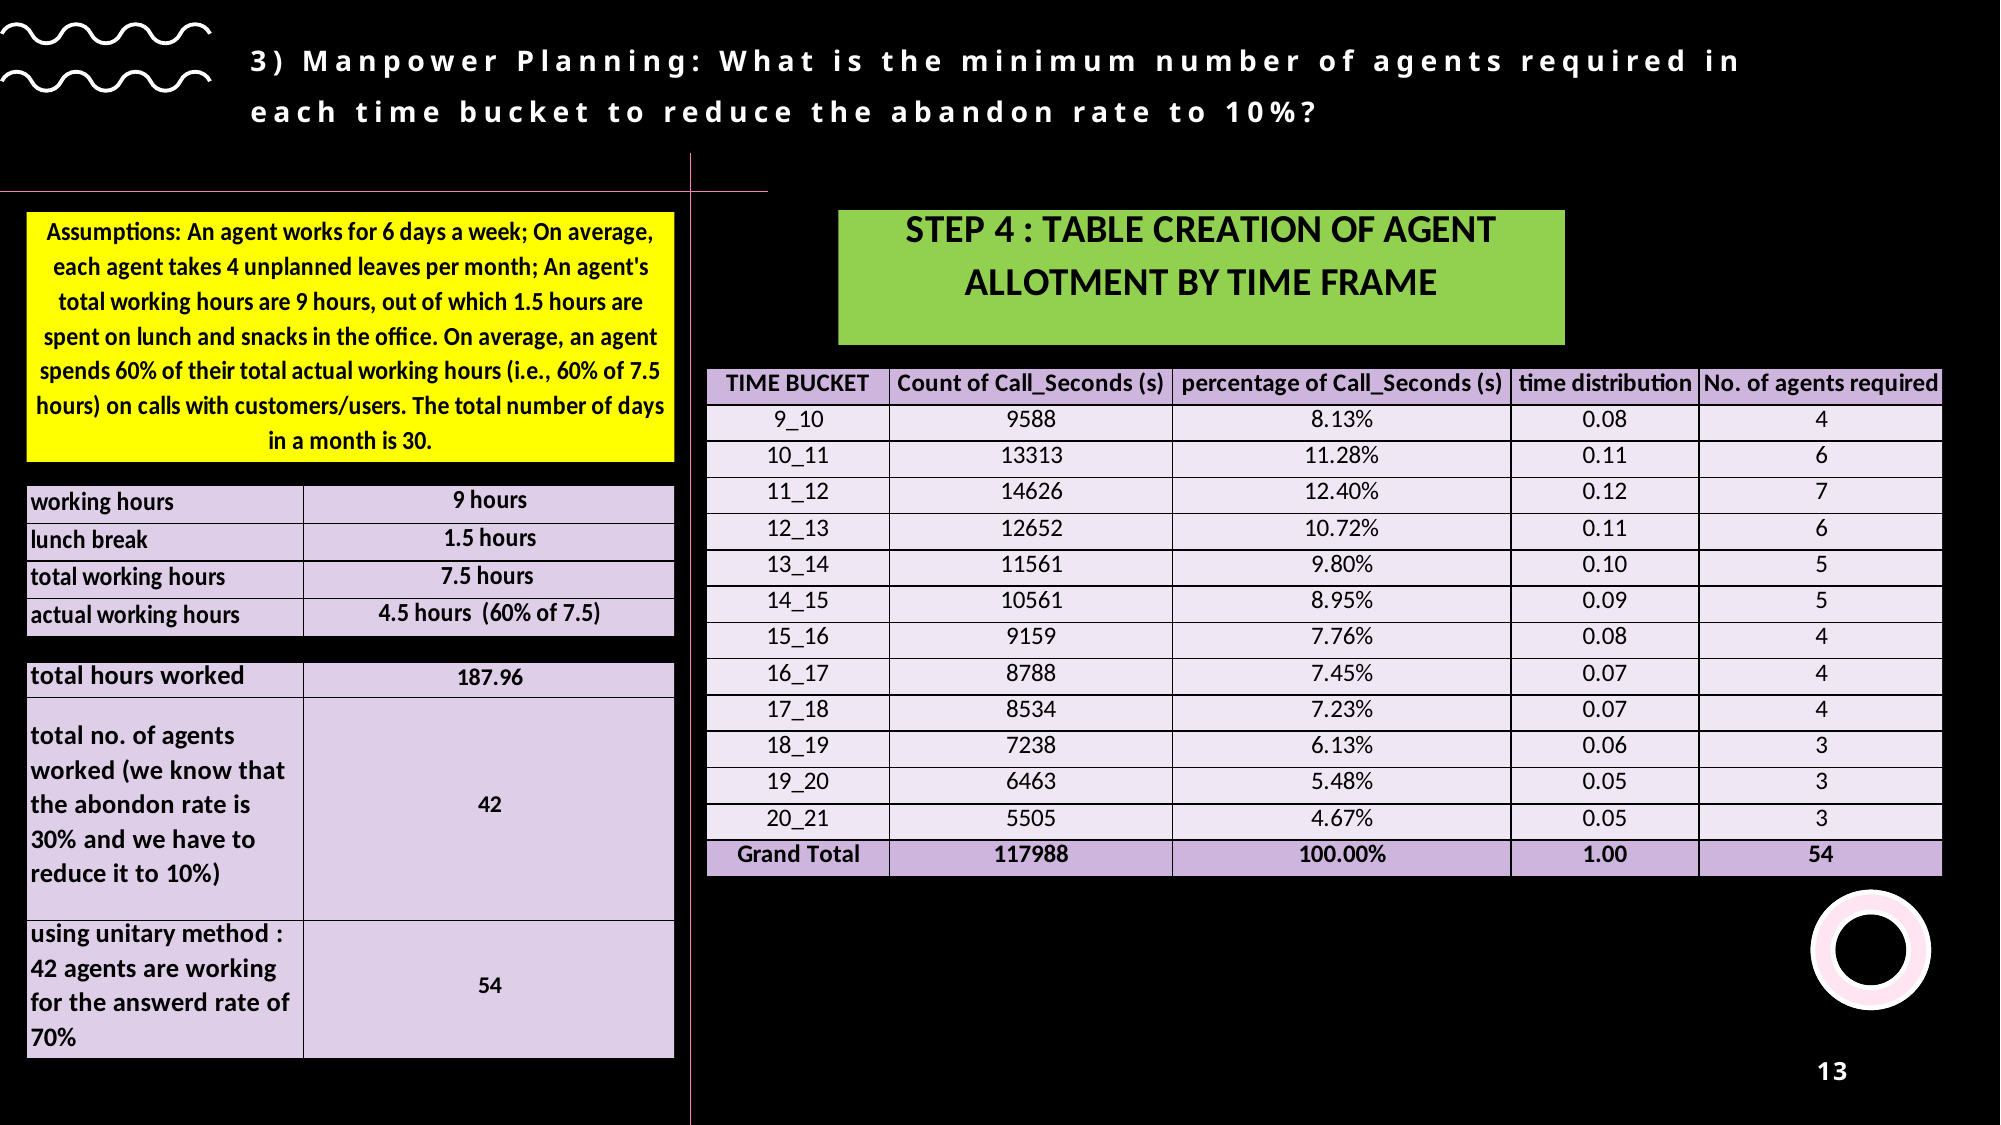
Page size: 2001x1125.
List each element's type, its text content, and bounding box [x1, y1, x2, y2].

picture [25, 211, 676, 463]
slide_number 13 [1412, 1042, 1863, 1103]
picture [25, 662, 676, 1060]
picture [836, 208, 1568, 347]
title 3) Manpower Planning: What is the minimum number of agents required in each time bucket to reduce the abandon rate to 10%? [235, 17, 1839, 136]
picture [25, 484, 676, 638]
picture [705, 367, 1944, 878]
